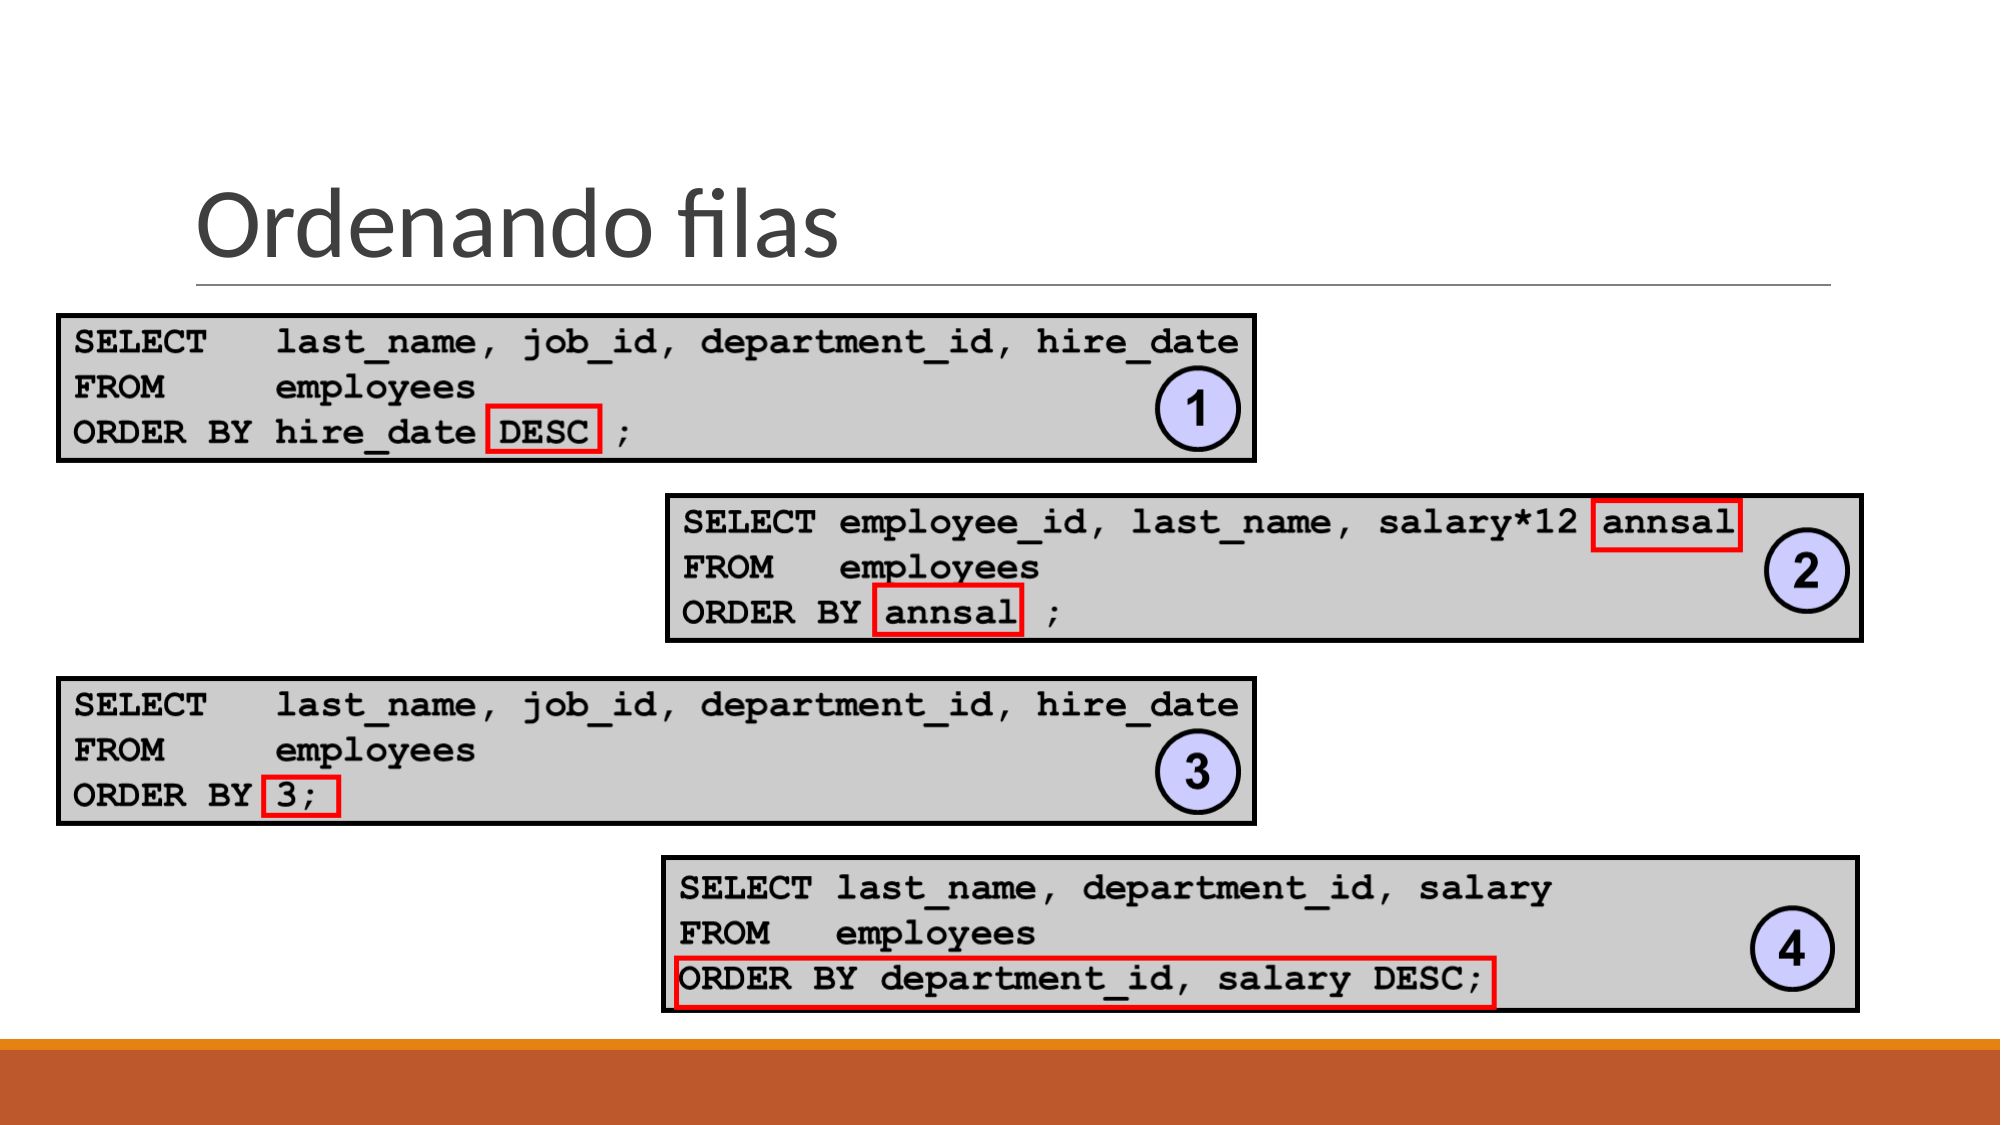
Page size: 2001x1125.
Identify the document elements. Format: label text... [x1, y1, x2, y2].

picture [48, 306, 1262, 480]
picture [654, 852, 1860, 1025]
title Ordenando filas [180, 47, 1830, 285]
picture [48, 669, 1262, 842]
picture [658, 486, 1864, 659]
